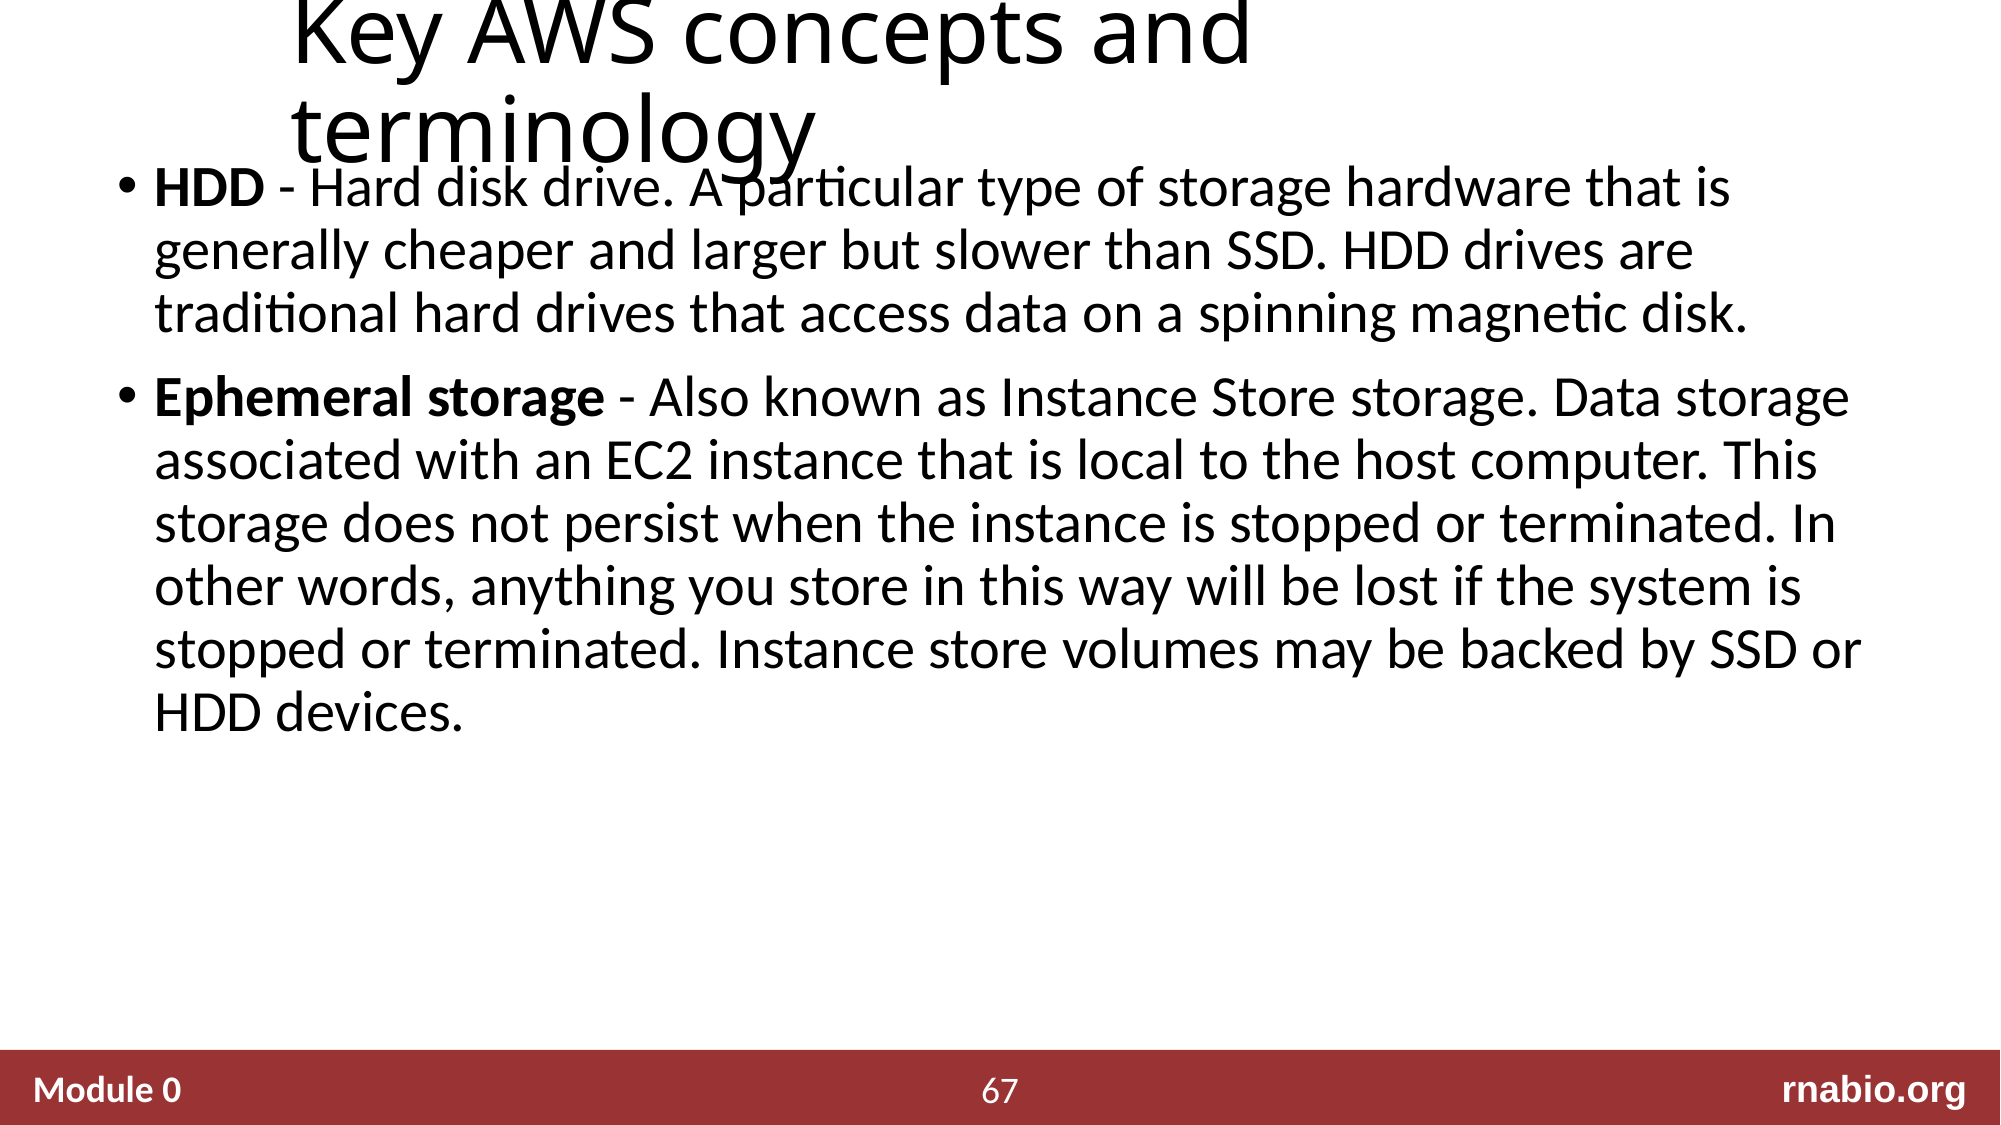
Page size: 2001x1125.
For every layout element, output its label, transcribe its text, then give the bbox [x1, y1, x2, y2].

list HDD - Hard disk drive. A particular type of storage hardware that is generally cheaper and larger but slower than SSD. HDD drives are traditional hard drives that access data on a spinning magnetic disk. Ephemeral storage - Also known as Instance Store storage. Data storage associated with an EC2 instance that is local to the host computer. This storage does not persist when the instance is stopped or terminated. In other words, anything you store in this way will be lost if the system is stopped or terminated. Instance store volumes may be backed by SSD or HDD devices. [102, 149, 1898, 988]
title Key AWS concepts and terminology [275, 19, 1725, 147]
